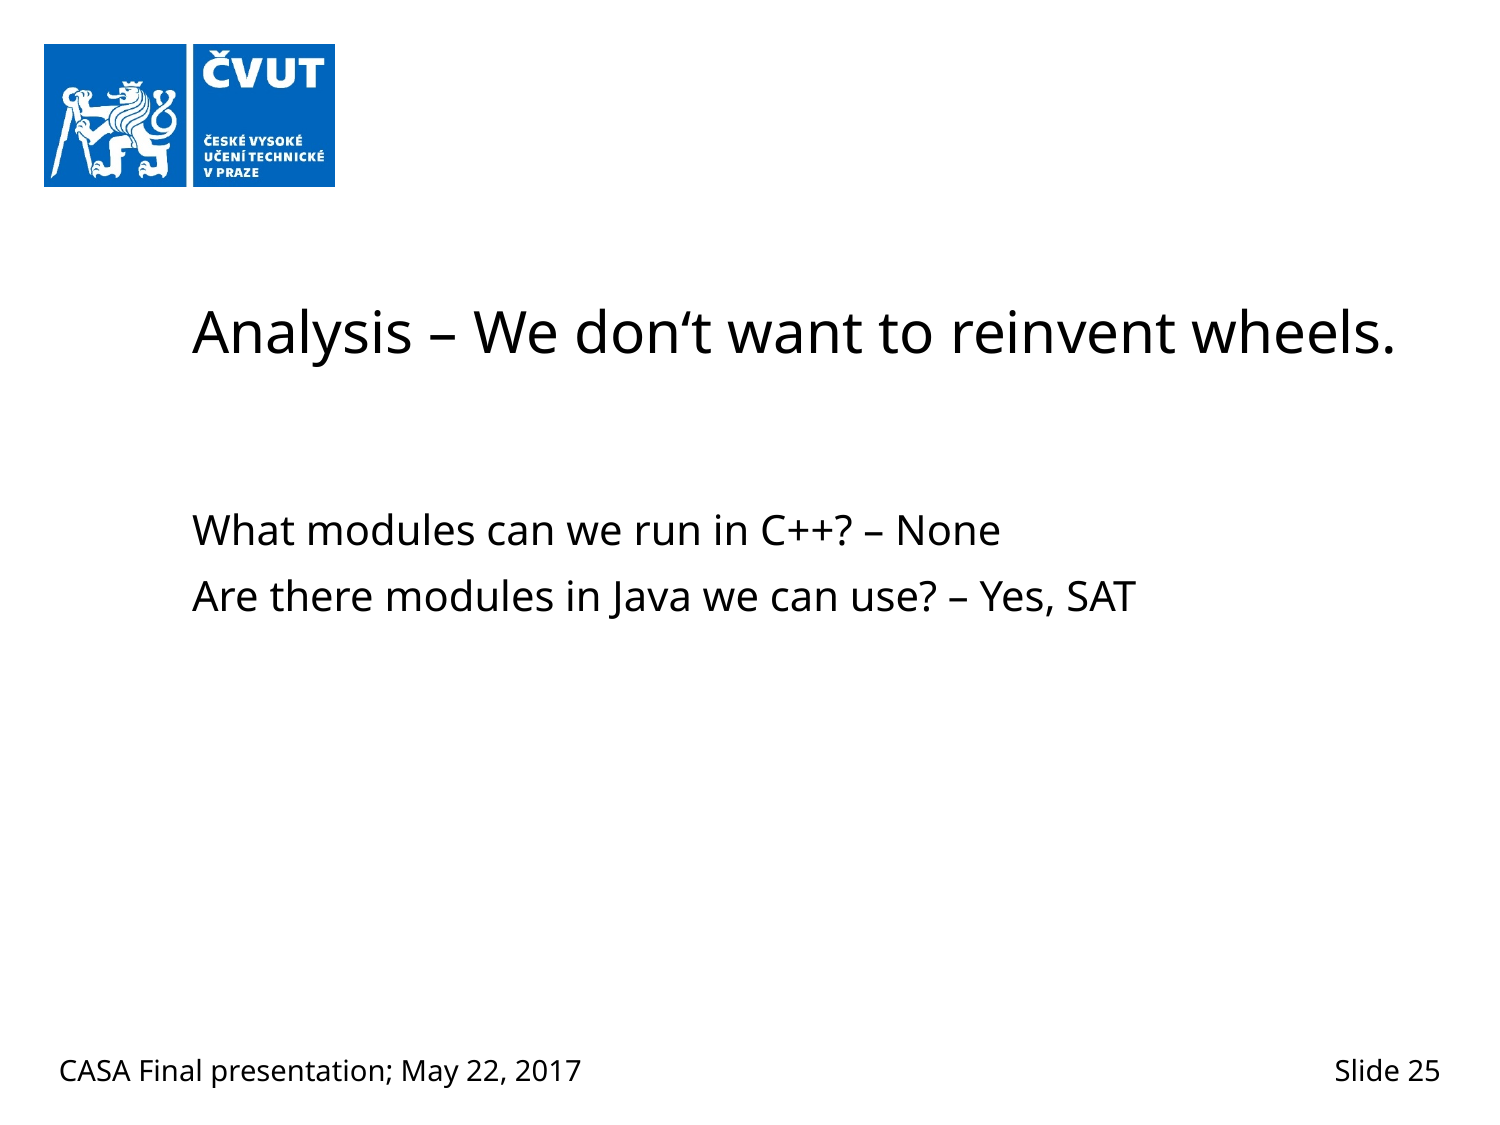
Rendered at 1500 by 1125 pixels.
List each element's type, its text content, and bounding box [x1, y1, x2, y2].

list What modules can we run in C++? – None Are there modules in Java we can use? – Yes, SAT [177, 501, 1456, 1081]
title Analysis – We don‘t want to reinvent wheels. [177, 295, 1478, 474]
picture [44, 44, 335, 187]
